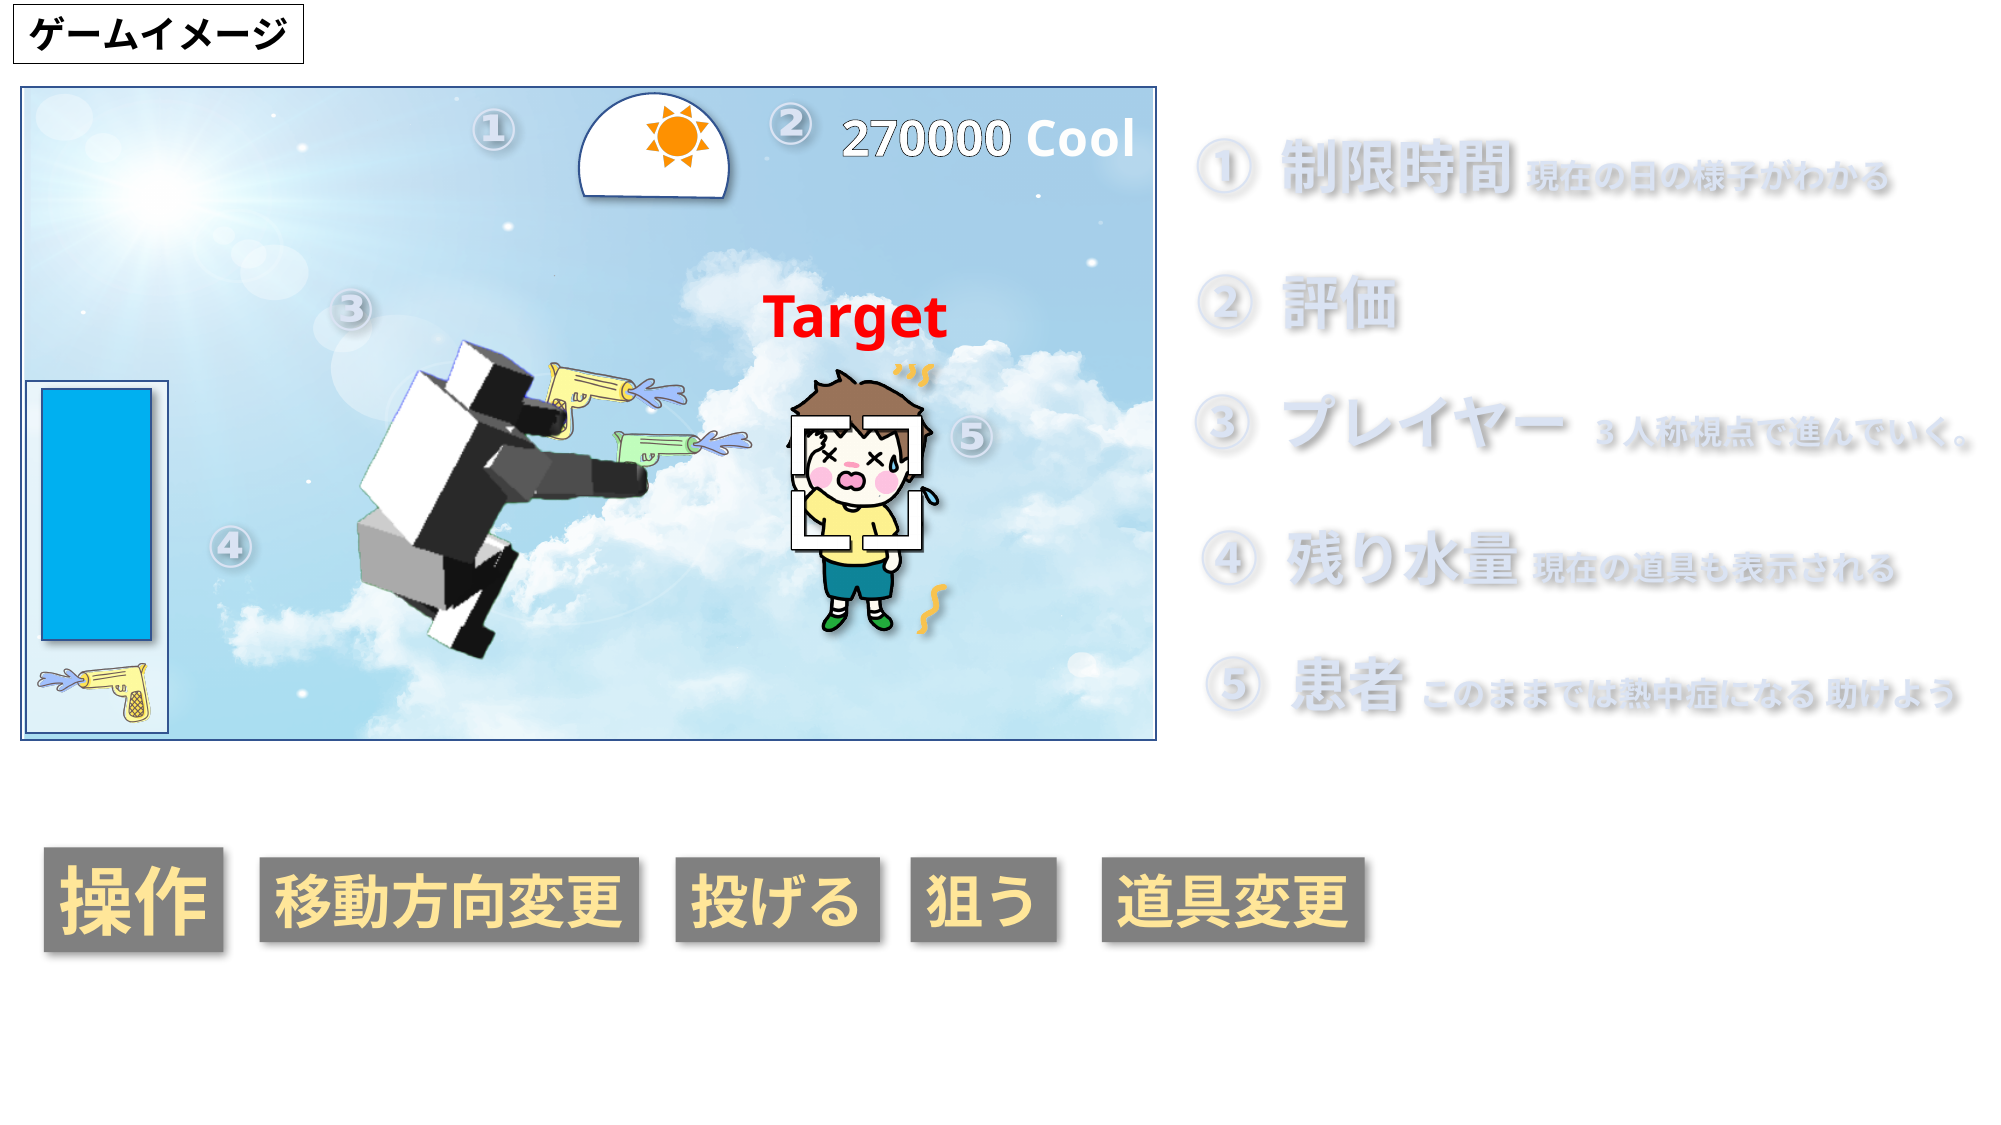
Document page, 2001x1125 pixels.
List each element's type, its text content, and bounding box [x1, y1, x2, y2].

text_box ③ プレイヤー 3人称視点で進んでいく。 [1178, 379, 2000, 464]
picture [300, 326, 756, 677]
text_box ② [752, 78, 831, 164]
text_box ゲームイメージ [13, 4, 304, 64]
picture [31, 640, 168, 747]
text_box 移動方向変更 [259, 857, 639, 943]
text_box [577, 92, 730, 199]
text_box ① 制限時間 現在の日の様子がわかる [1180, 123, 1915, 208]
picture [633, 92, 722, 181]
text_box ⑤ 患者 このままでは熱中症になる 助けよう [1189, 640, 1974, 725]
text_box 道具変更 [1101, 857, 1365, 943]
text_box 操作 [43, 847, 224, 953]
text_box ② 評価 [1181, 258, 1427, 344]
text_box ④ [191, 501, 271, 587]
text_box 投げる [675, 857, 880, 943]
text_box ① [454, 84, 534, 170]
text_box [20, 86, 1157, 741]
text_box [25, 380, 169, 734]
text_box ⑤ [958, 391, 1012, 477]
text_box 狙う [910, 857, 1057, 943]
text_box [41, 388, 152, 641]
text_box 270000 Cool [833, 98, 1153, 174]
picture [777, 364, 949, 634]
text_box ③ [311, 264, 391, 326]
text_box ④ 残り水量 現在の道具も表示される [1185, 514, 1913, 600]
text_box Target [747, 271, 964, 357]
